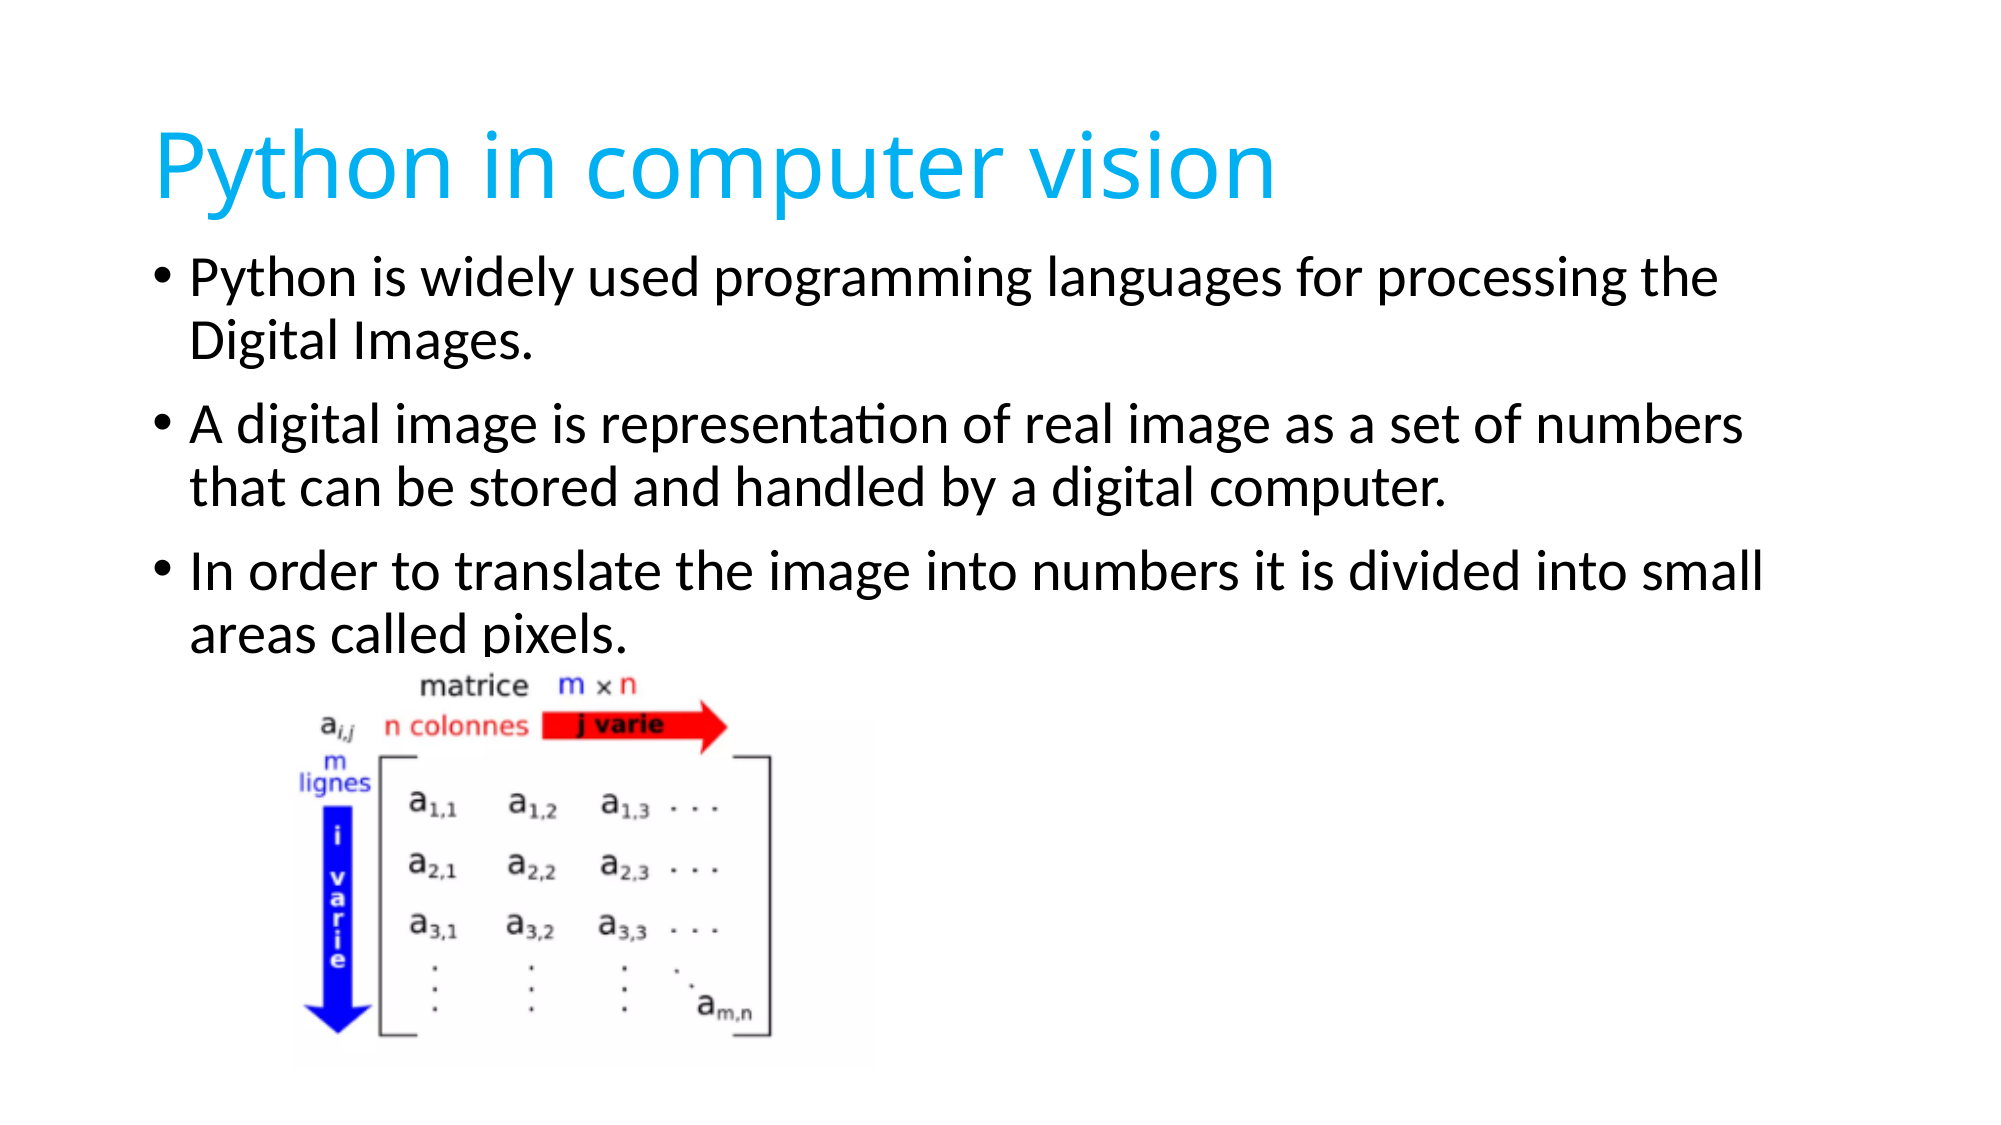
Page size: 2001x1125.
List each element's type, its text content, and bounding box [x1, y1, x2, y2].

picture [234, 657, 875, 1070]
title Python in computer vision [137, 59, 1863, 238]
list Python is widely used programming languages for processing the Digital Images. A digital image is representation of real image as a set of numbers that can be stored and handled by a digital computer. In order to translate the image into numbers it is divided into small areas called pixels. [137, 238, 1863, 1099]
